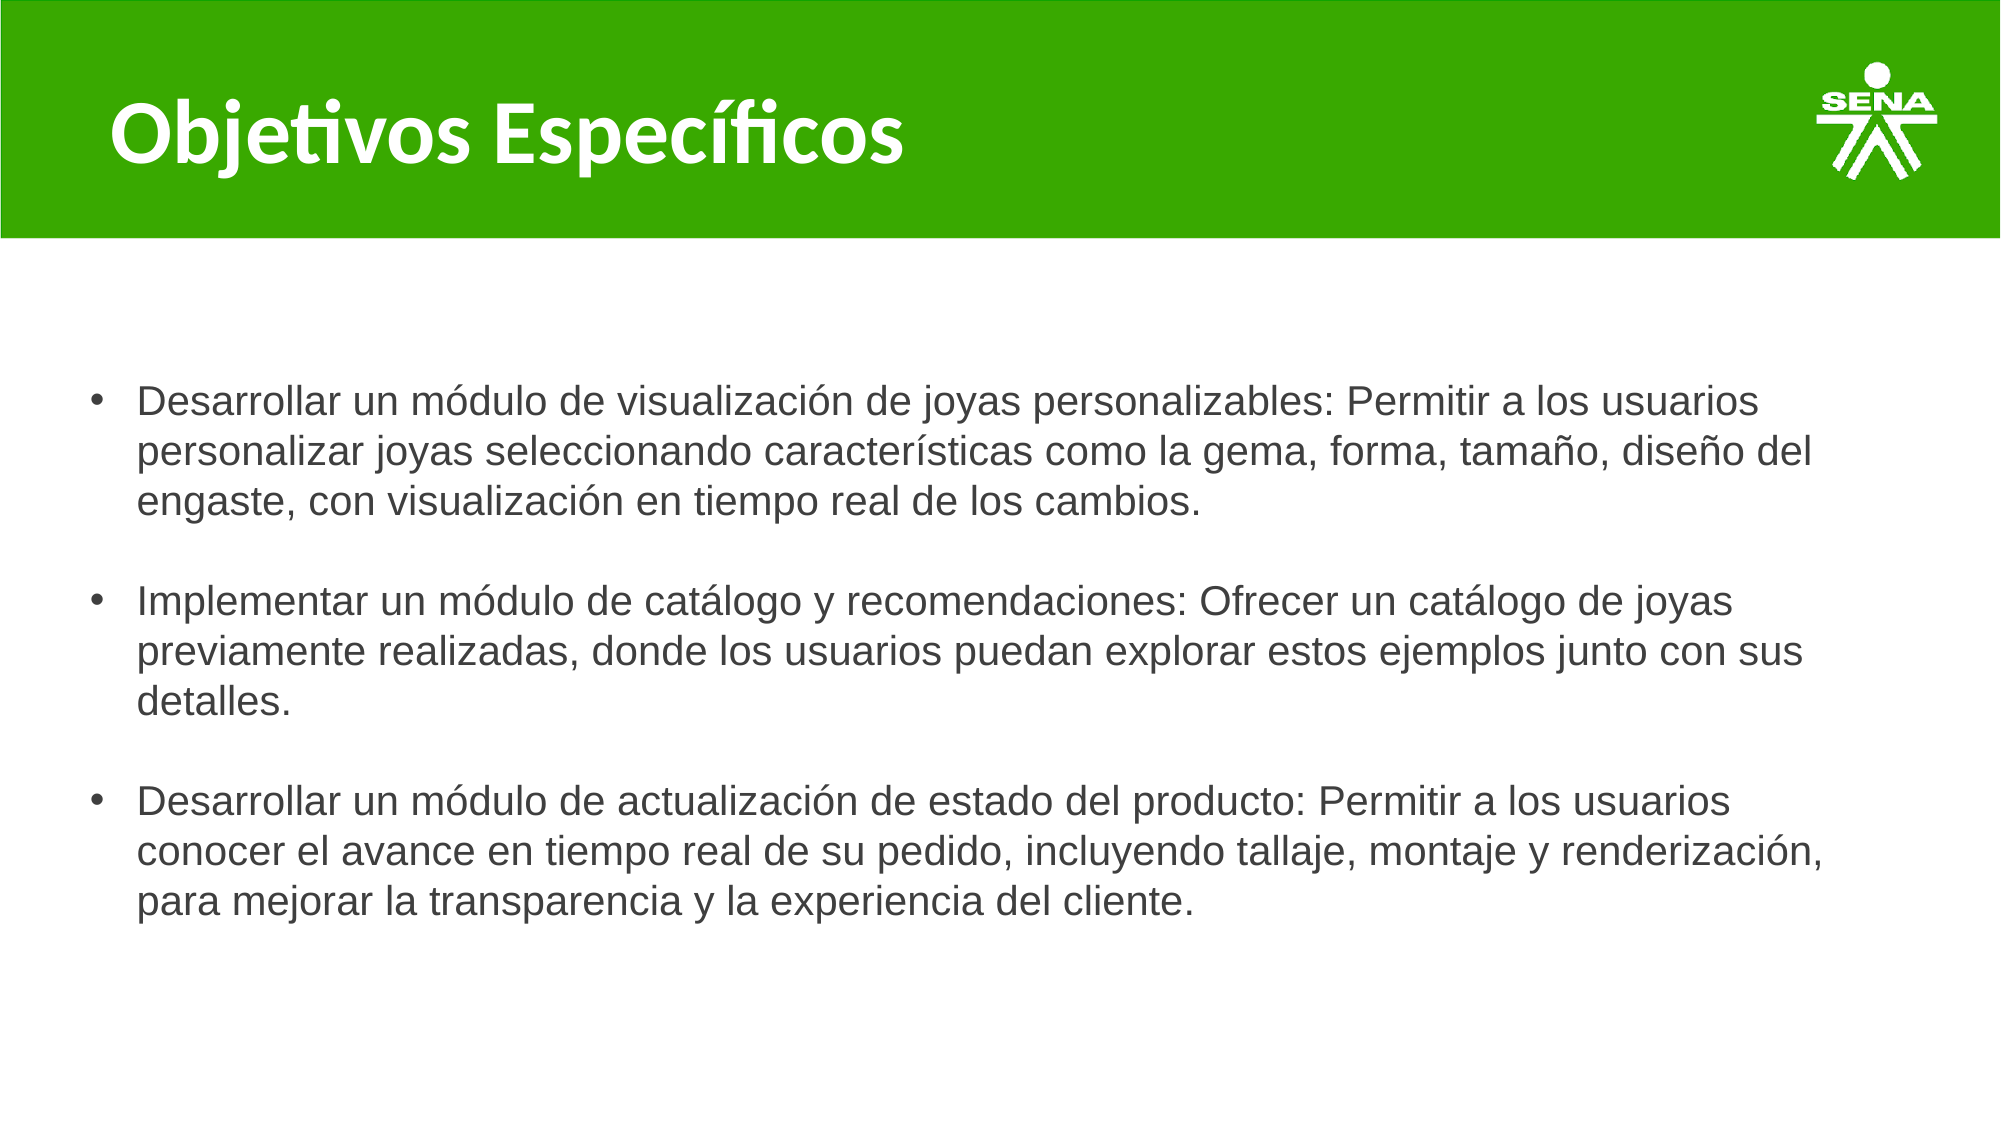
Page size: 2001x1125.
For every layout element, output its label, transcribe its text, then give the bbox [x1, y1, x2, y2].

picture [0, 0, 2001, 1125]
title Objetivos Específicos [74, 18, 1800, 236]
text_box Desarrollar un módulo de visualización de joyas personalizables: Permitir a los usuarios personalizar joyas seleccionando características como la gema, forma, tamaño, diseño del engaste, con visualización en tiempo real de los cambios. Implementar un módulo de catálogo y recomendaciones: Ofrecer un catálogo de joyas previamente realizadas, donde los usuarios puedan explorar estos ejemplos junto con sus detalles. Desarrollar un módulo de actualización de estado del producto: Permitir a los usuarios conocer el avance en tiempo real de su pedido, incluyendo tallaje, montaje y renderización, para mejorar la transparencia y la experiencia del cliente. [74, 358, 1872, 1029]
